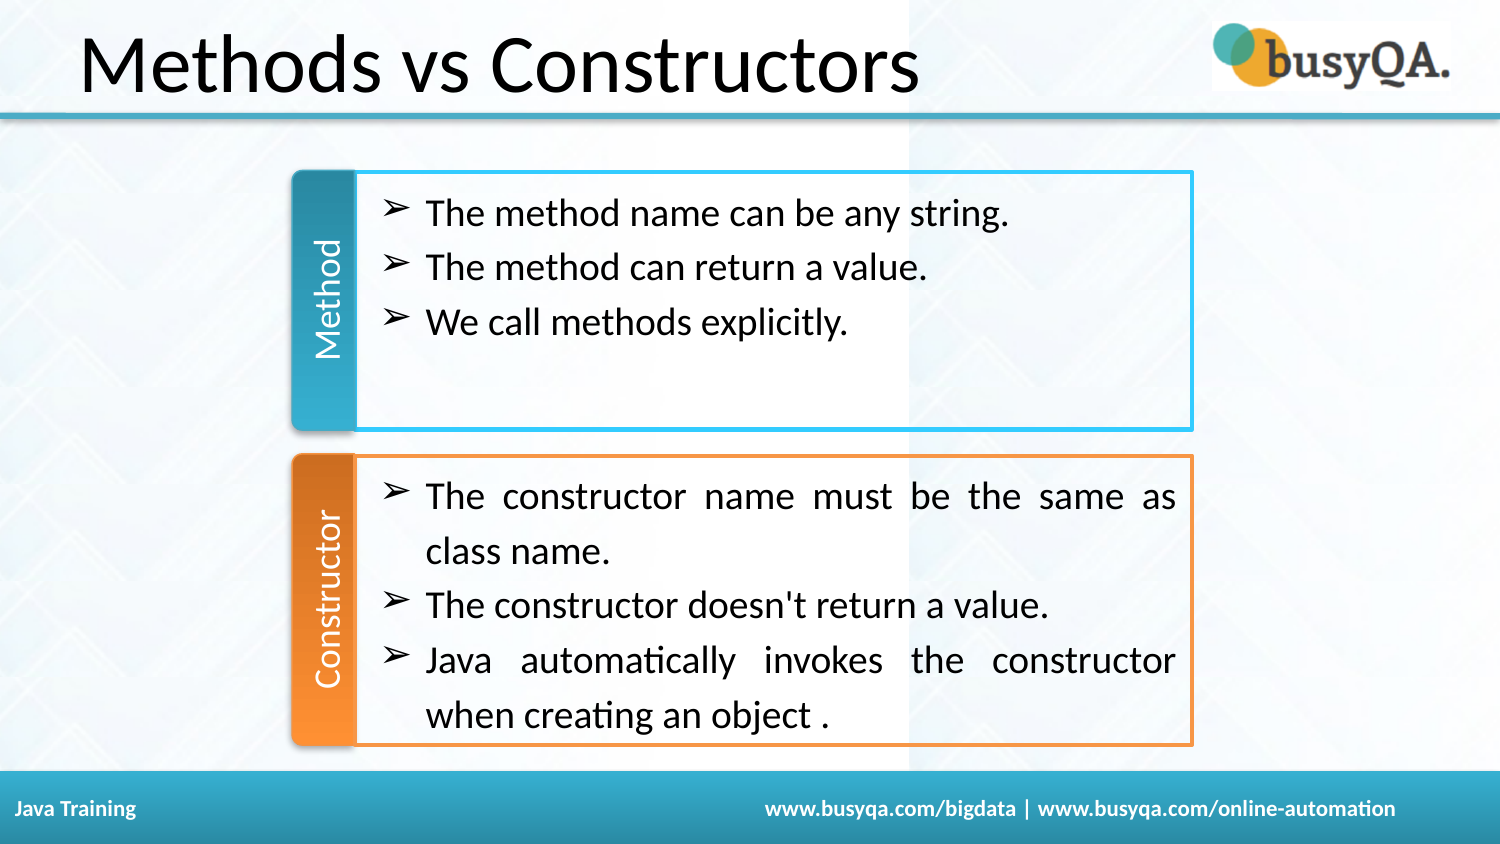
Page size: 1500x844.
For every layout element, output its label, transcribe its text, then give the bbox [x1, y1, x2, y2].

text_box Method [292, 170, 355, 431]
text_box The method name can be any string. The method can return a value. We call methods explicitly. [359, 172, 1193, 430]
picture [0, 0, 1500, 113]
text_box Constructor [292, 453, 355, 746]
text_box The constructor name must be the same as class name. The constructor doesn't return a value. Java automatically invokes the constructor when creating an object . [354, 455, 1193, 745]
picture [0, 119, 1500, 772]
text_box Methods vs Constructors [63, 9, 1058, 110]
